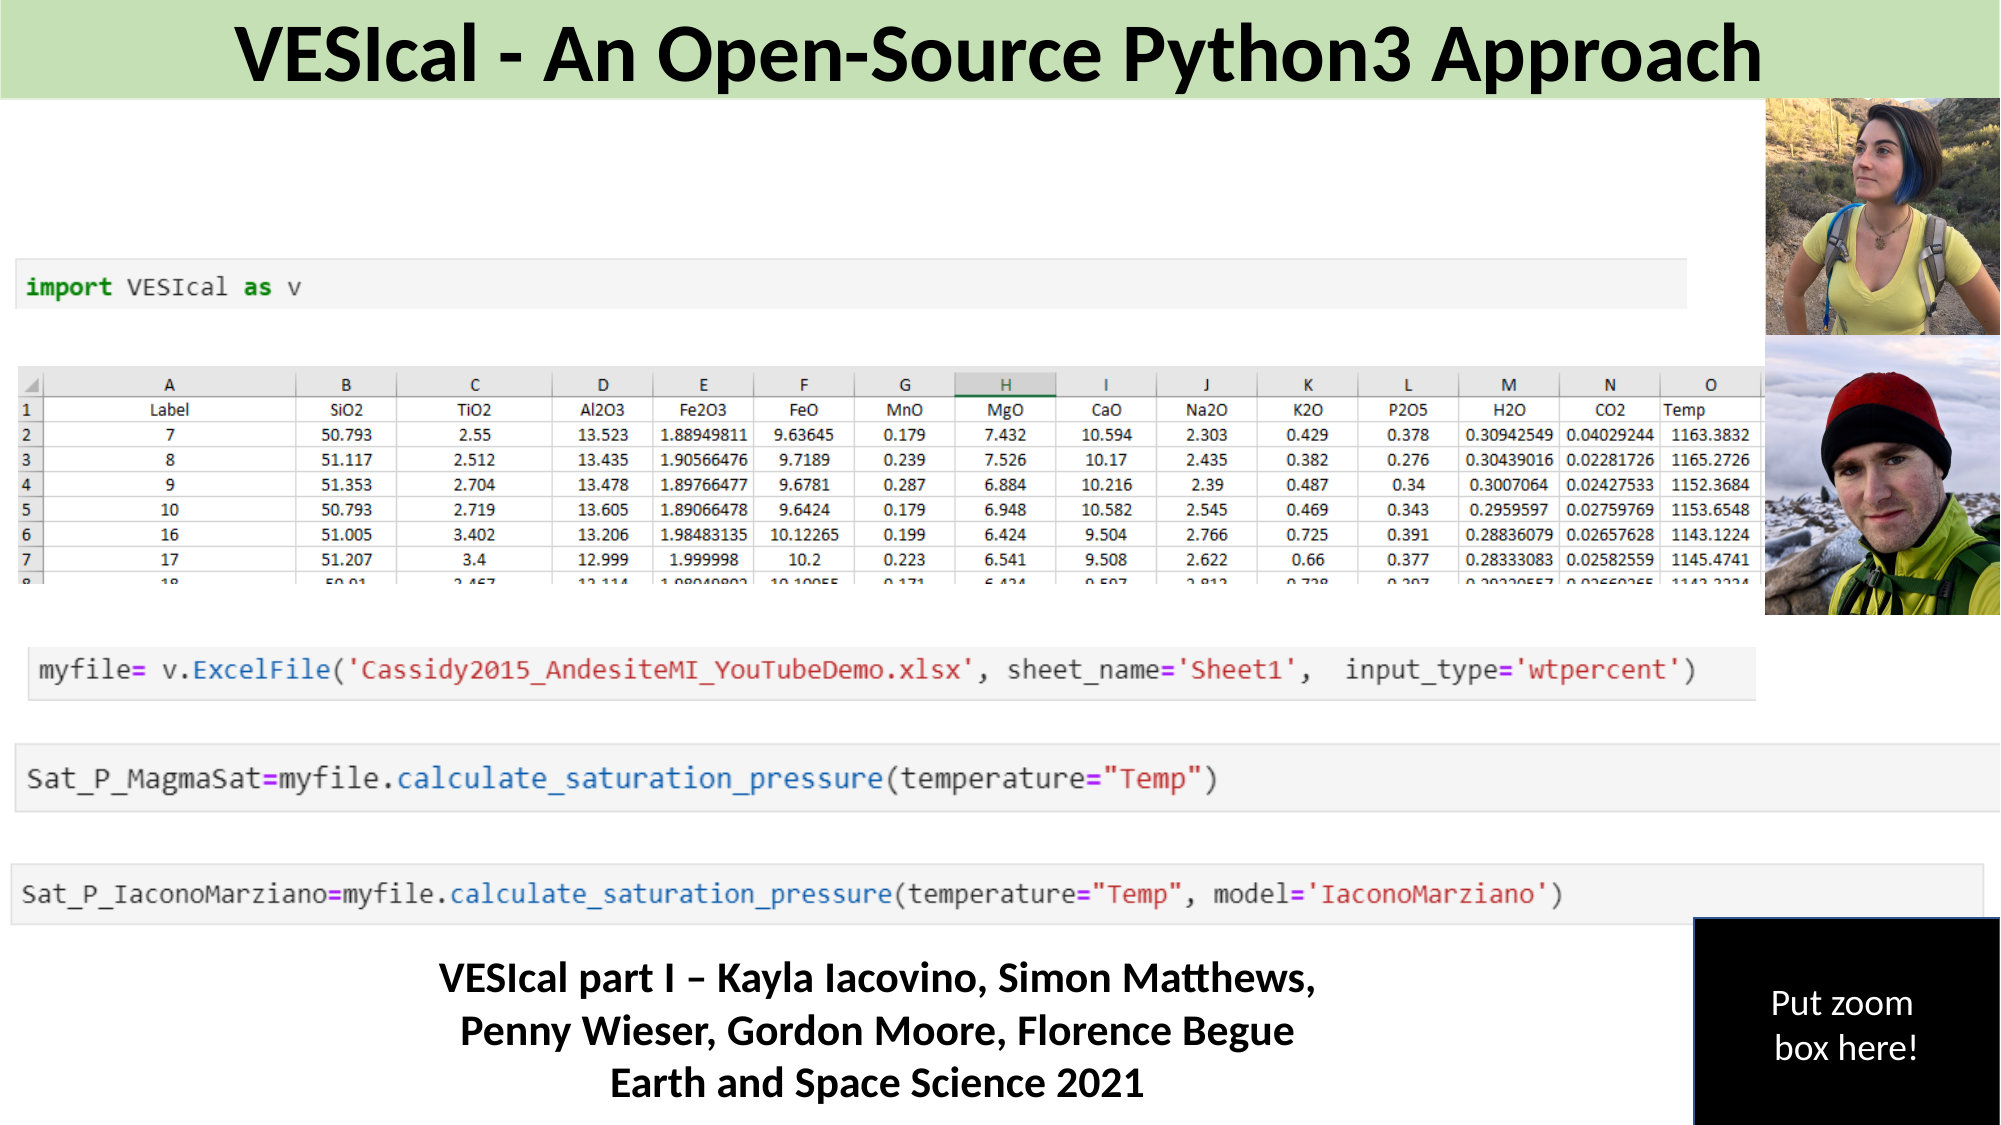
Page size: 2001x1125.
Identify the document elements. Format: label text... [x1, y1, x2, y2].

picture [0, 255, 1688, 309]
picture [0, 646, 1757, 701]
text_box VESIcal part I – Kayla Iacovino, Simon Matthews, Penny Wieser, Gordon Moore, Florence Begue Earth and Space Science 2021 [424, 941, 1332, 1114]
picture [0, 728, 2000, 830]
text_box VESIcal - An Open-Source Python3 Approach [0, 0, 2000, 100]
text_box Put zoom box here! [1693, 938, 2000, 1125]
picture [0, 851, 2000, 938]
picture [18, 98, 2000, 615]
